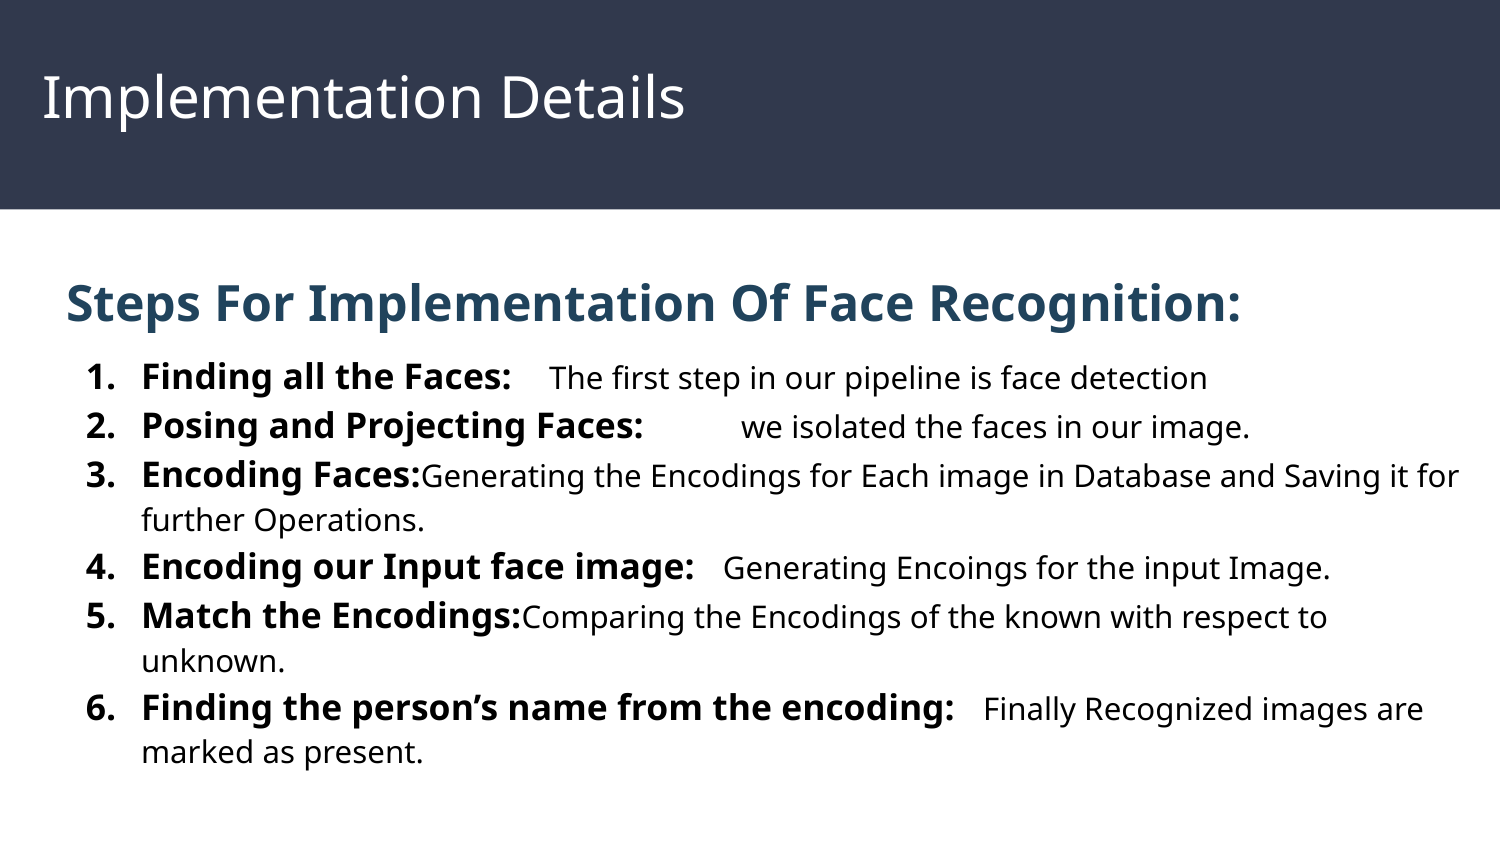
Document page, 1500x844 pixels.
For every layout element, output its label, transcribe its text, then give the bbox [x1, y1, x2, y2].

list Steps For Implementation Of Face Recognition: Finding all the Faces: The first step in our pipeline is face detection Posing and Projecting Faces: we isolated the faces in our image. Encoding Faces:Generating the Encodings for Each image in Database and Saving it for further Operations. Encoding our Input face image: Generating Encoings for the input Image. Match the Encodings:Comparing the Encodings of the known with respect to unknown. Finding the person’s name from the encoding: Finally Recognized images are marked as present. [51, 247, 1488, 829]
title Implementation Details [26, 45, 1449, 149]
